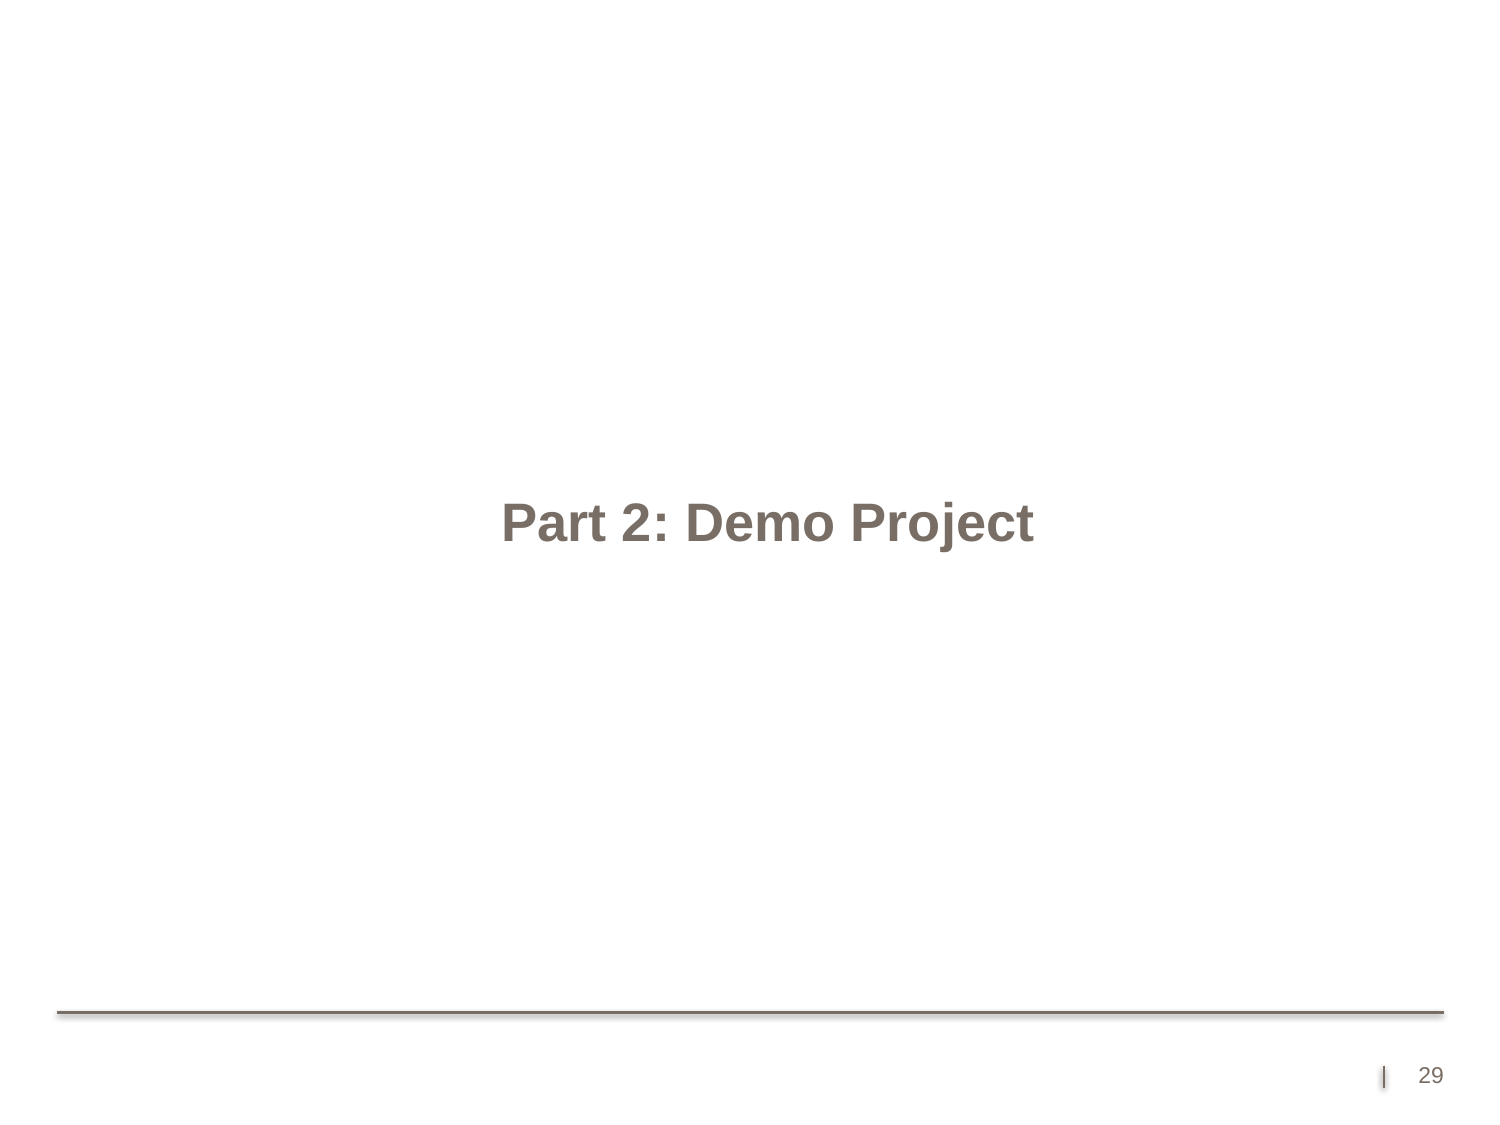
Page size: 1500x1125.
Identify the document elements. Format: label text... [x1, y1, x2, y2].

title Part 2: Demo Project [75, 487, 1462, 640]
slide_number 29 [1384, 1046, 1444, 1088]
